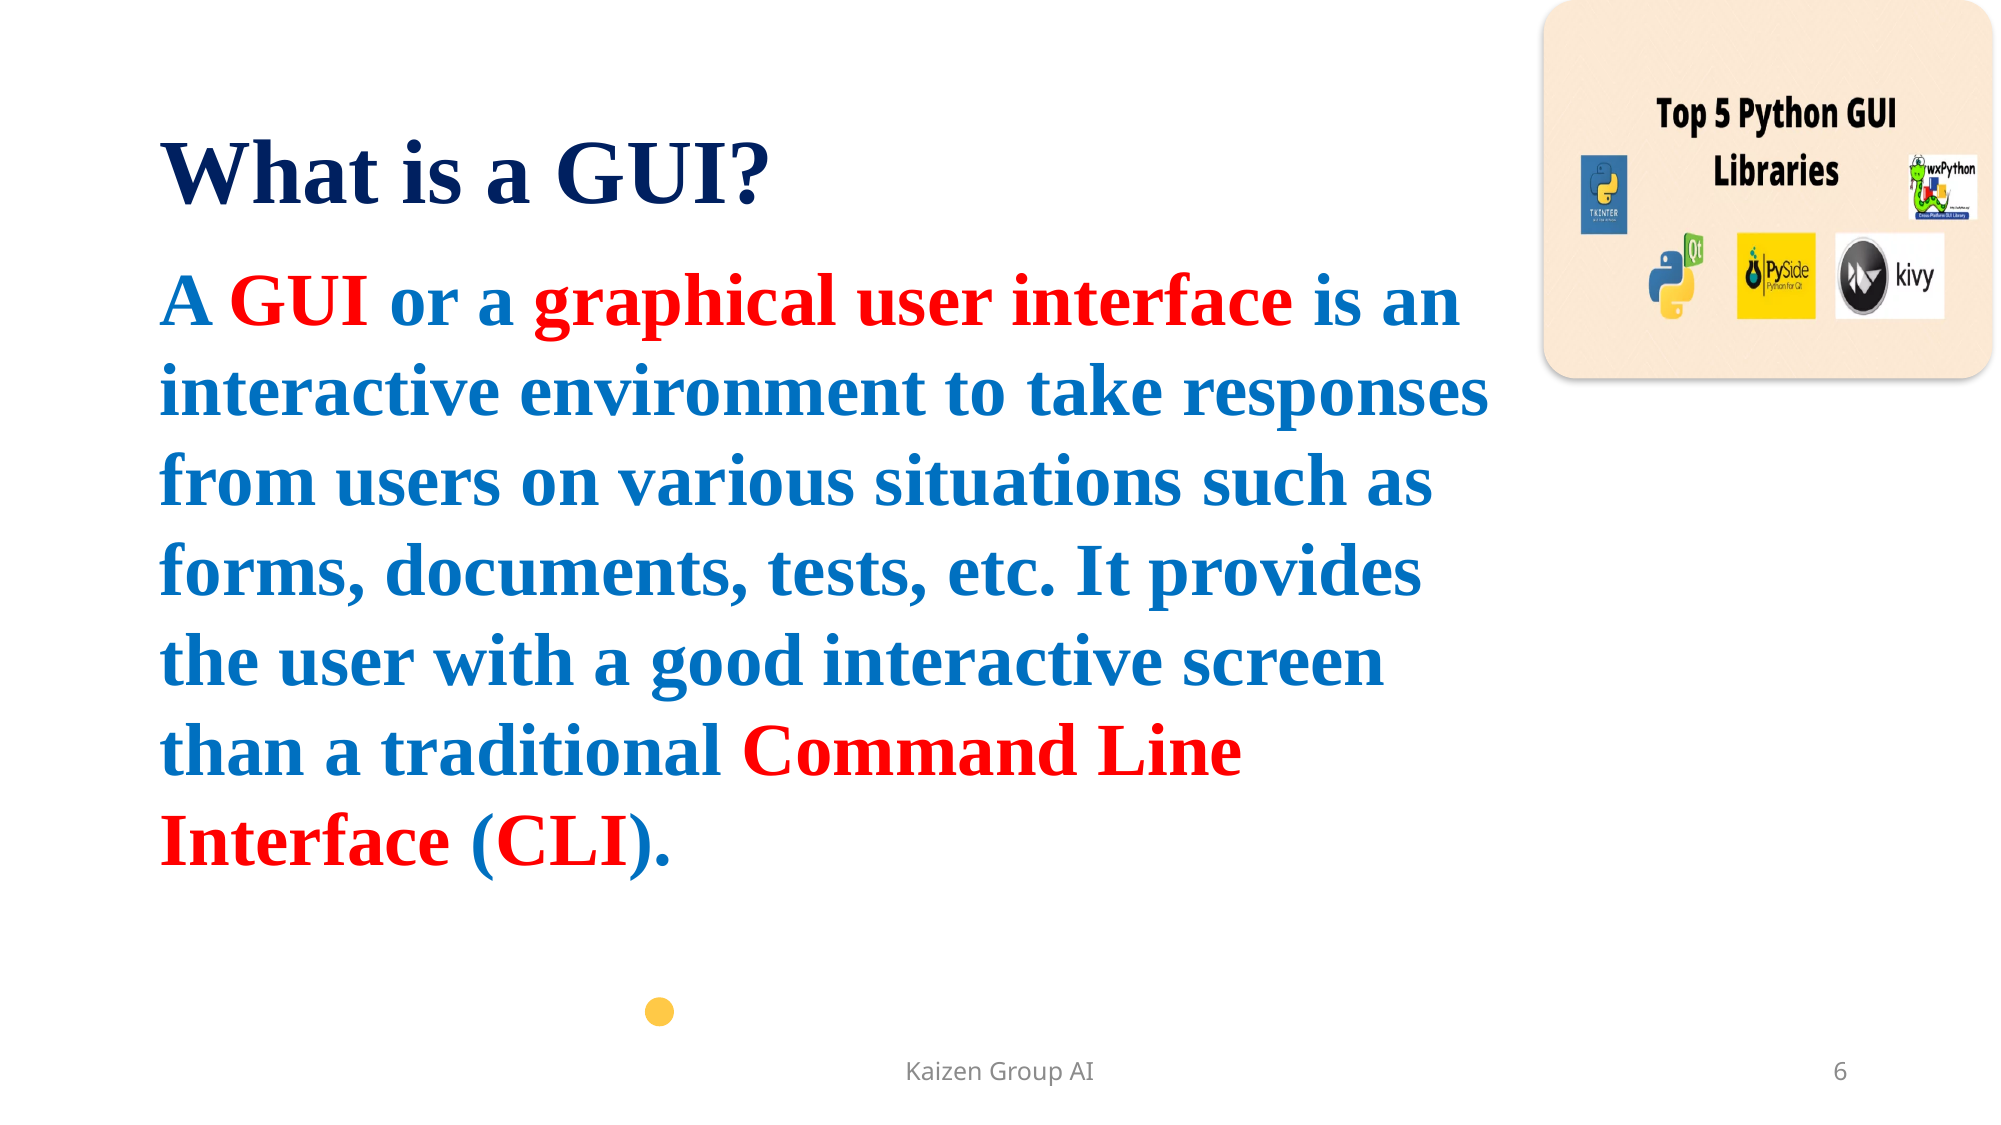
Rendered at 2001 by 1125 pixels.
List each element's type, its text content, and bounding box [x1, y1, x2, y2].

slide_number 6 [1412, 1042, 1863, 1103]
text_box [644, 997, 674, 1027]
picture [1543, 0, 1993, 379]
text_box A GUI or a graphical user interface is an interactive environment to take responses from users on various situations such as forms, documents, tests, etc. It provides the user with a good interactive screen than a traditional Command Line Interface (CLI). [144, 242, 1518, 946]
footer Kaizen Group AI [662, 1042, 1338, 1103]
text_box What is a GUI? [144, 103, 935, 229]
